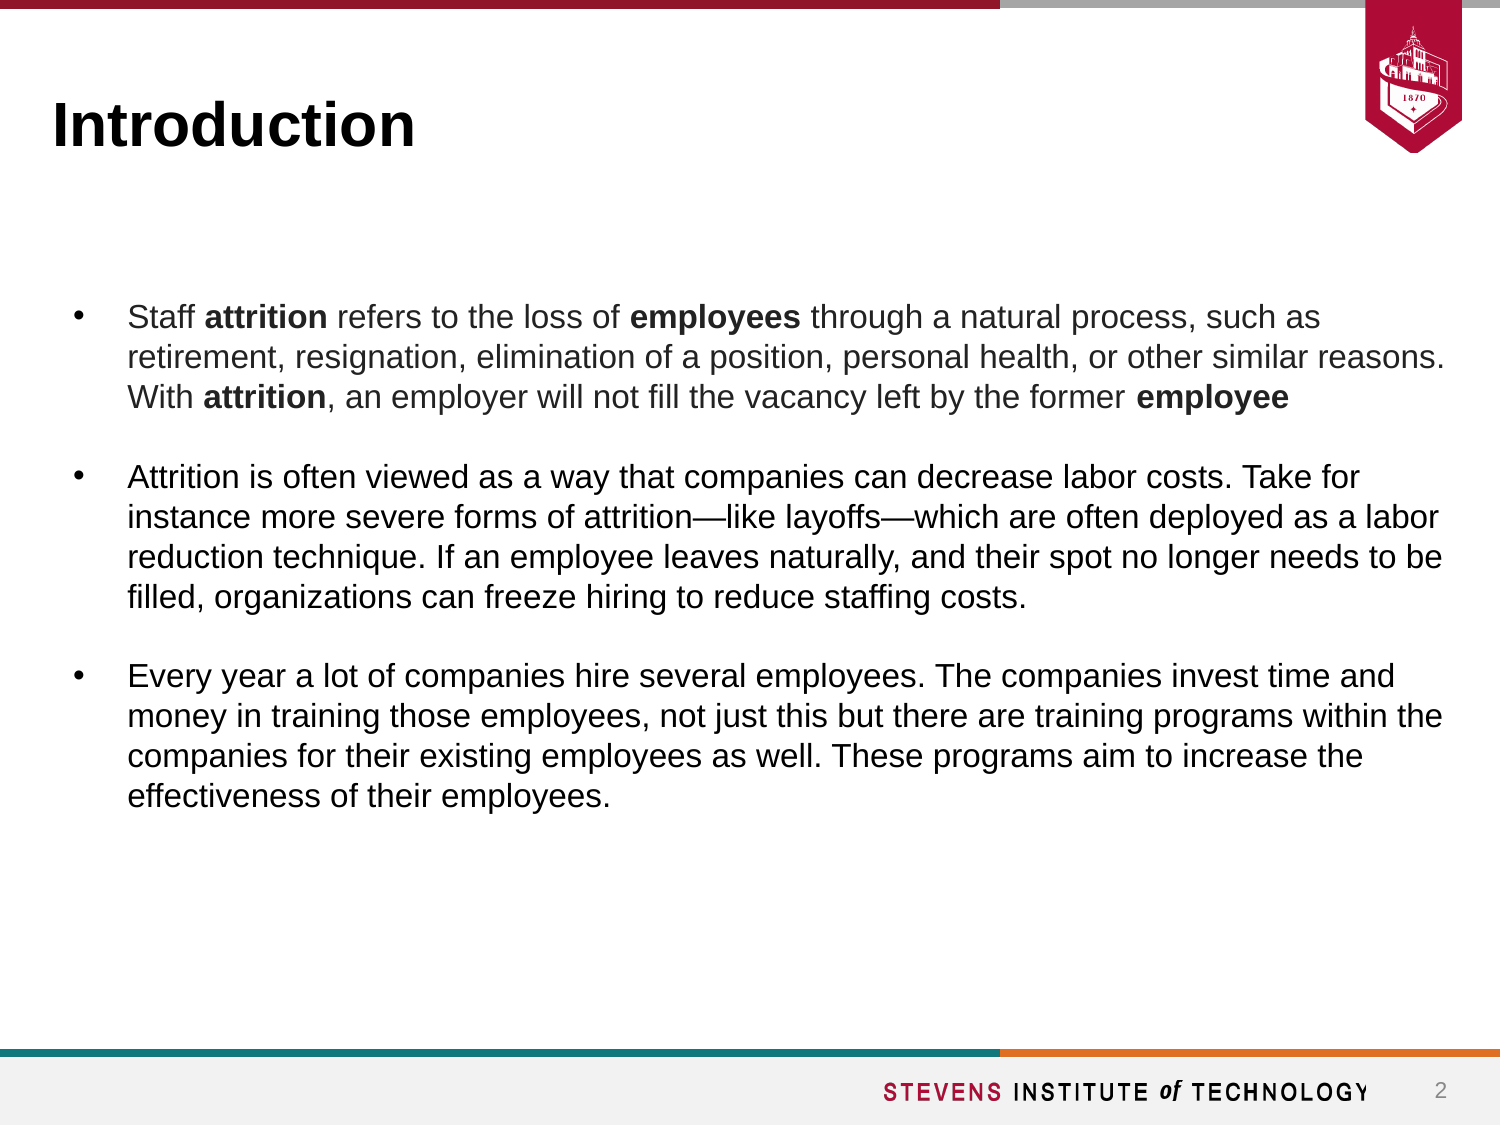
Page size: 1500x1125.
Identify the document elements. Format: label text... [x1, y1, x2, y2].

picture [1365, 0, 1462, 153]
picture [884, 1080, 1366, 1101]
title Introduction [37, 68, 1236, 157]
list Staff attrition refers to the loss of employees through a natural process, such as retirement, resignation, elimination of a position, personal health, or other similar reasons. With attrition, an employer will not fill the vacancy left by the former employee Attrition is often viewed as a way that companies can decrease labor costs. Take for instance more severe forms of attrition—like layoffs—which are often deployed as a labor reduction technique. If an employee leaves naturally, and their spot no longer needs to be filled, organizations can freeze hiring to reduce staffing costs. Every year a lot of companies hire several employees. The companies invest time and money in training those employees, not just this but there are training programs within the companies for their existing employees as well. These programs aim to increase the effectiveness of their employees. [37, 280, 1463, 1000]
slide_number 2 [1401, 1059, 1481, 1120]
